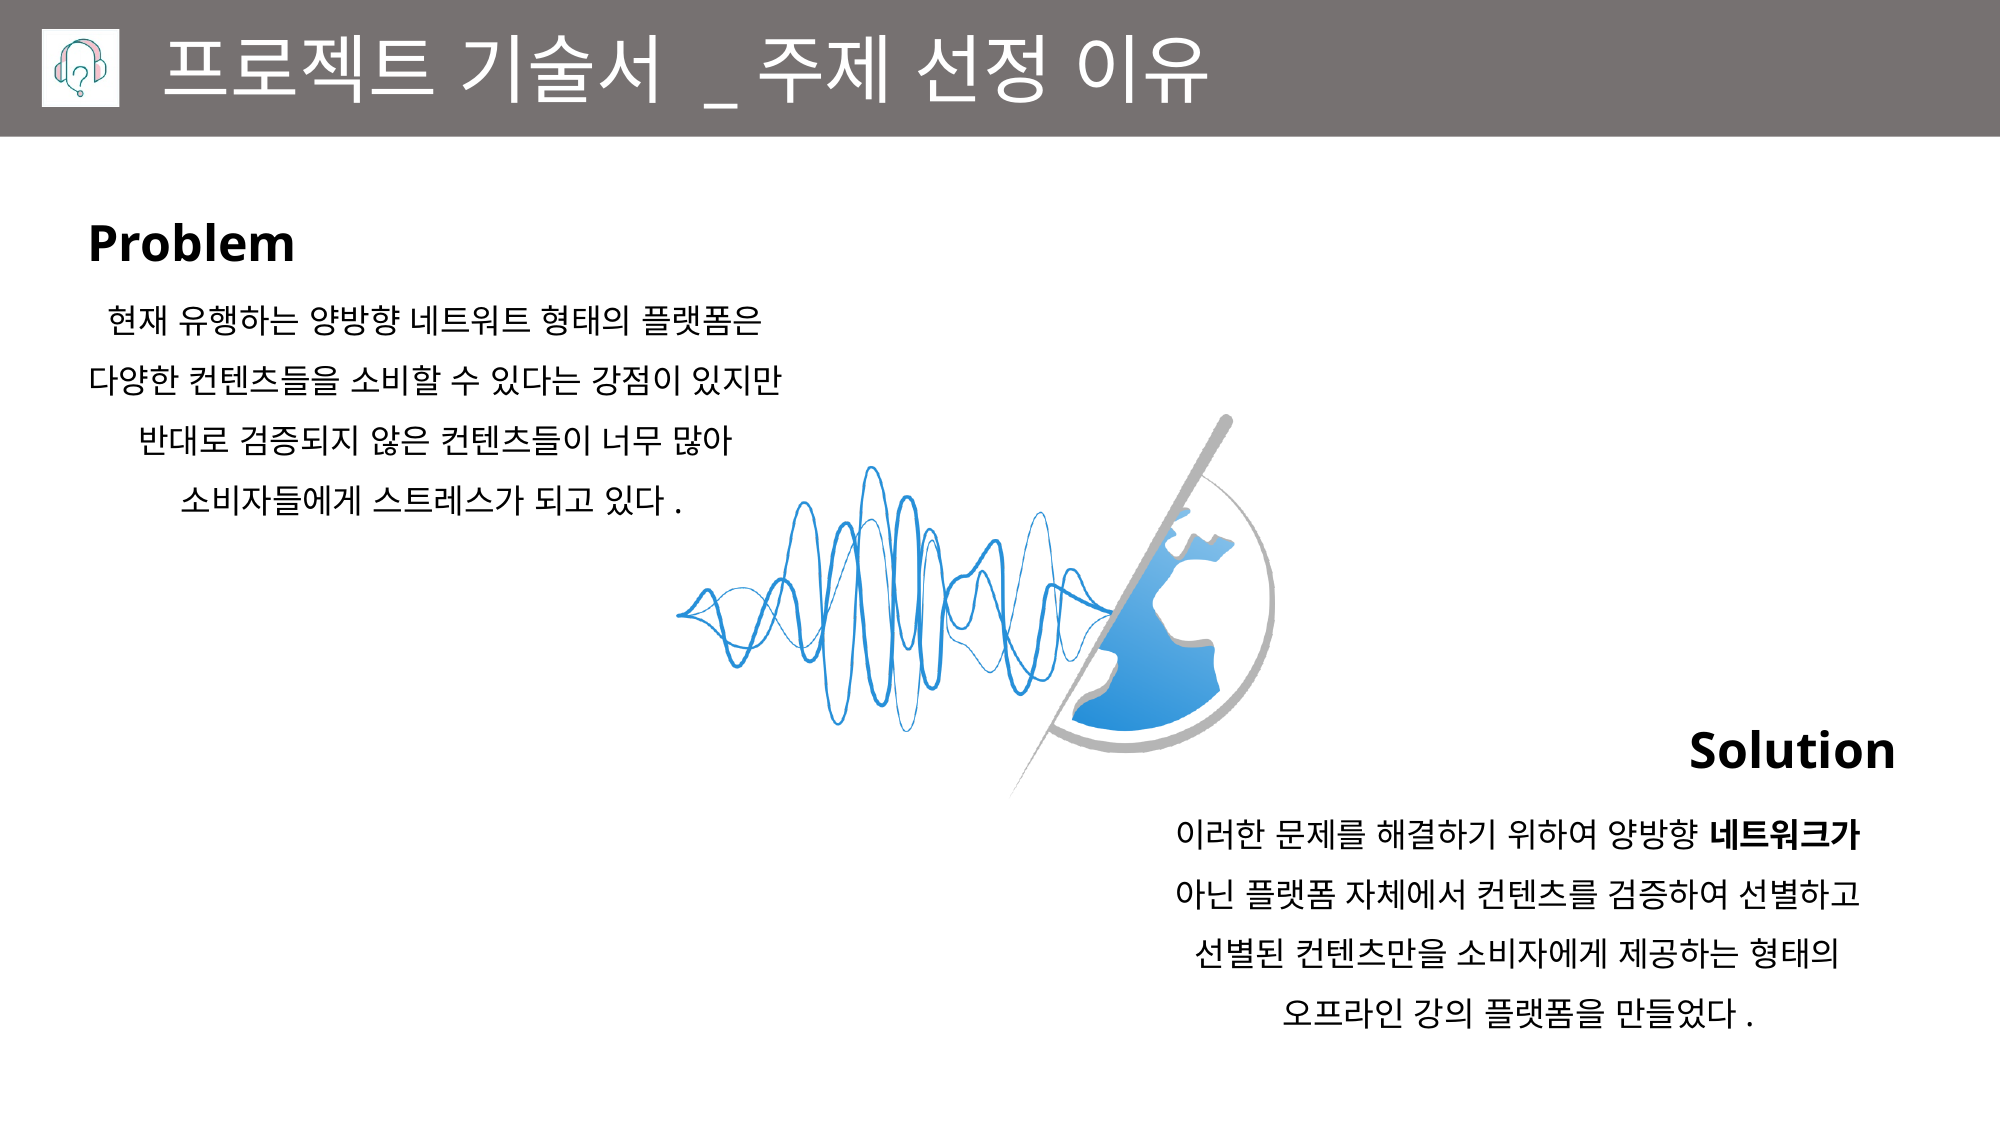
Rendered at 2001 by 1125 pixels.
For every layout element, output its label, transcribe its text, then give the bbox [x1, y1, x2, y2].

text_box Problem [14, 204, 370, 279]
text_box 프로젝트 기술서 _주제 선정 이유 [99, 15, 1275, 121]
text_box Solution [1622, 710, 1978, 786]
picture [41, 29, 120, 107]
text_box [0, 0, 2000, 138]
text_box 현재 유행하는 양방향 네트워트 형태의 플랫폼은 다양한 컨텐츠들을 소비할 수 있다는 강점이 있지만 반대로 검증되지 않은 컨텐츠들이 너무 많아 소비자들에게 스트레스가 되고 있다. [71, 273, 801, 528]
picture [676, 414, 1275, 799]
text_box 이러한 문제를 해결하기 위하여 양방향 네트워크가 아닌 플랫폼 자체에서 컨텐츠를 검증하여 선별하고 선별된 컨텐츠만을 소비자에게 제공하는 형태의 오프라인 강의 플랫폼을 만들었다. [1122, 786, 1923, 1041]
